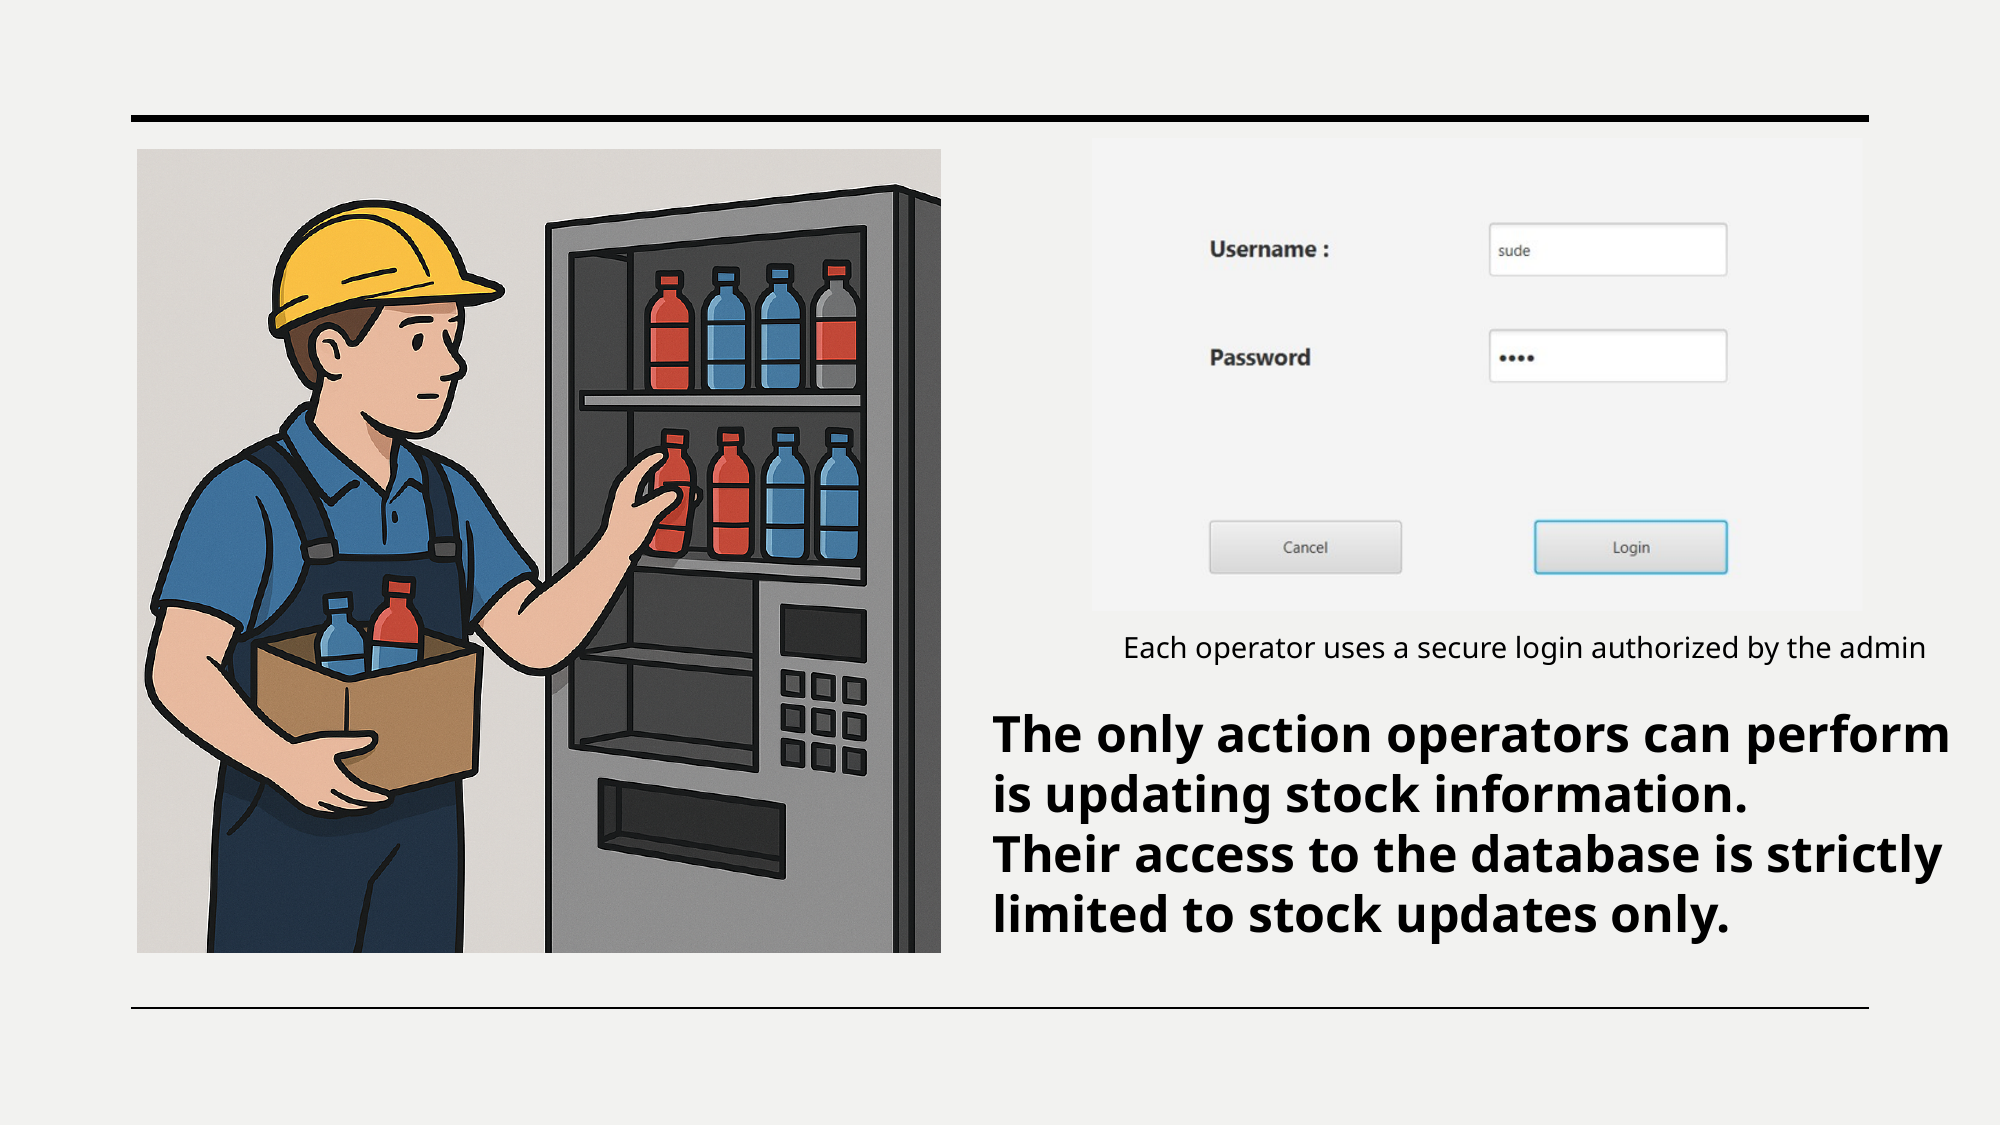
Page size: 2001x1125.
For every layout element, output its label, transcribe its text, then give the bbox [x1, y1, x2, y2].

text_box The only action operators can perform is updating stock information. Their access to the database is strictly limited to stock updates only. [977, 695, 1978, 951]
text_box Each operator uses a secure login authorized by the admin [1108, 621, 2000, 717]
picture [1091, 138, 1863, 611]
picture [137, 149, 941, 953]
